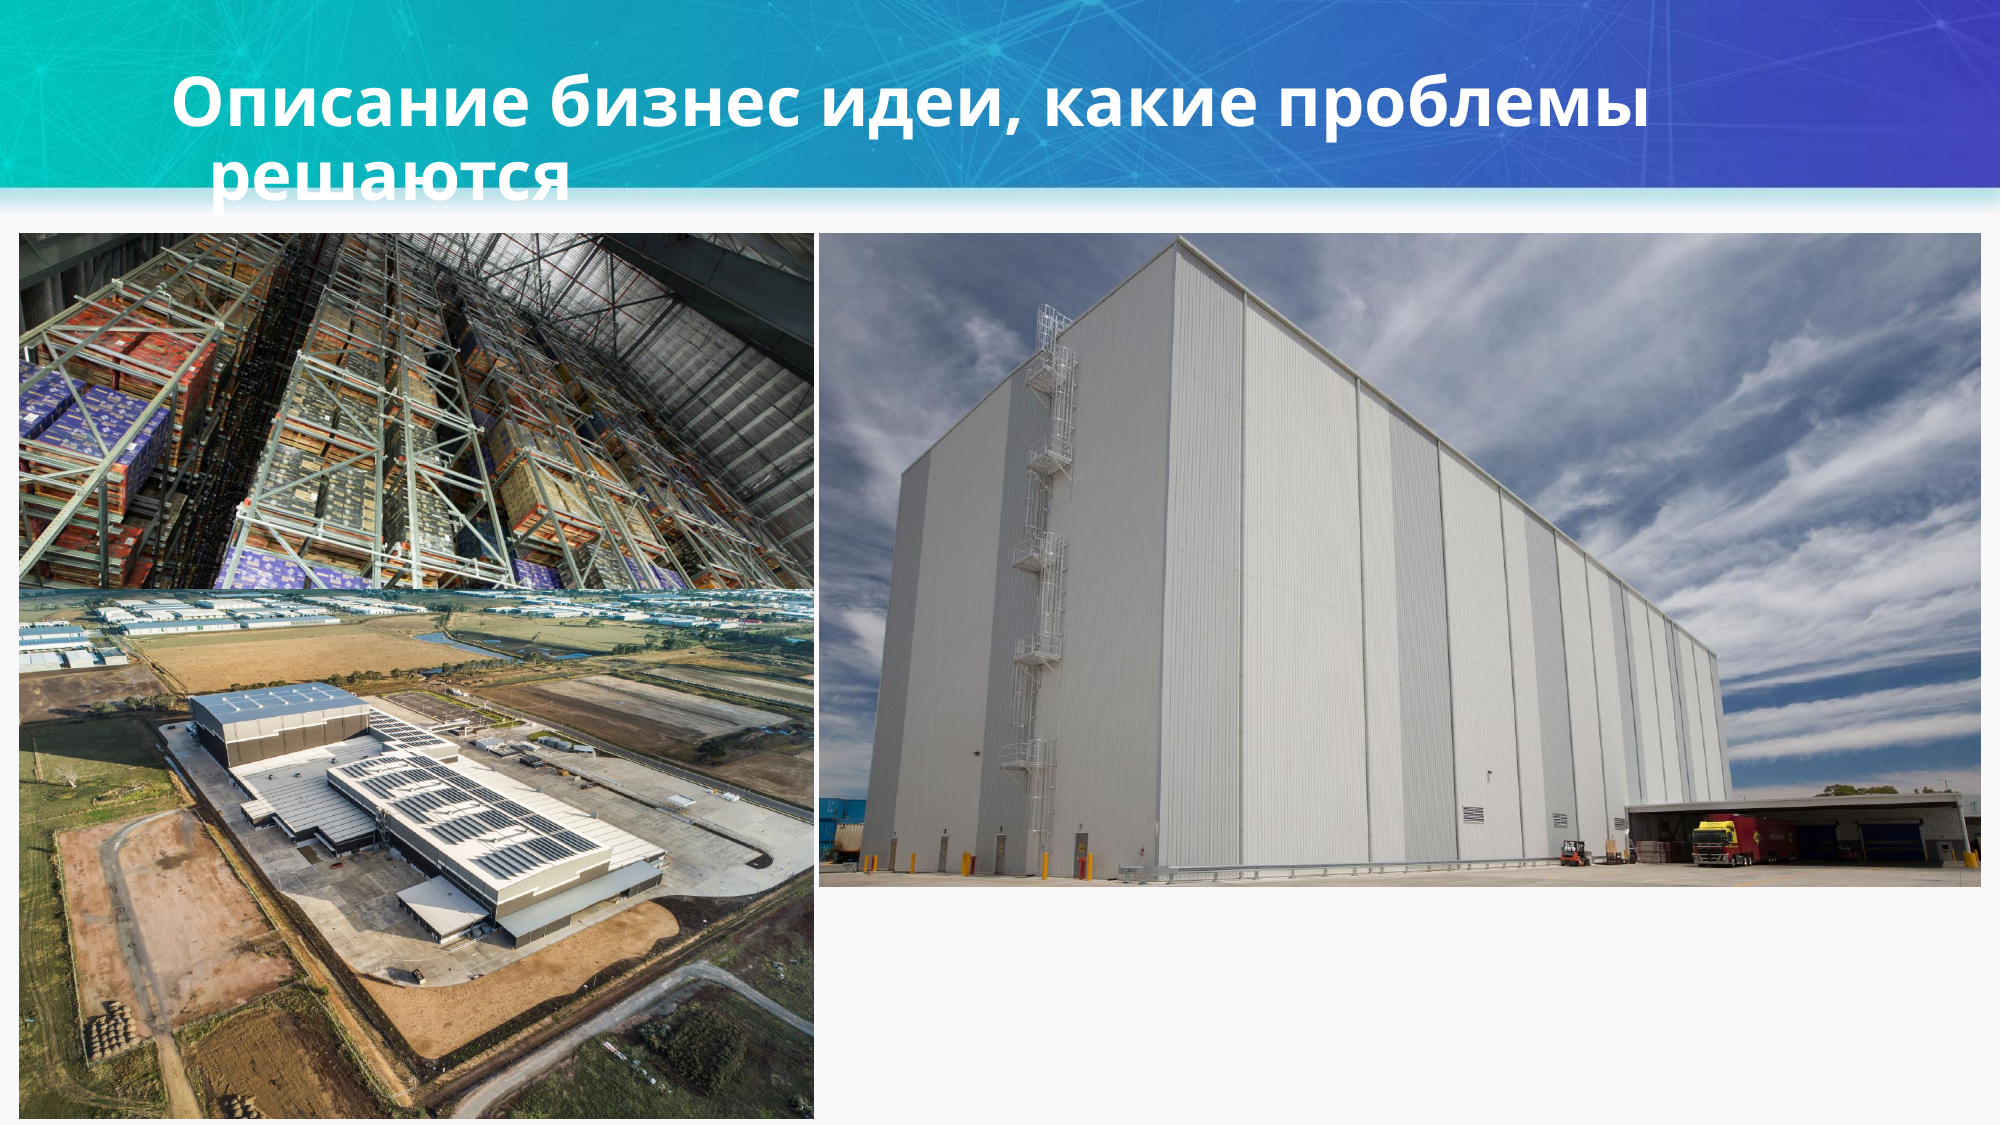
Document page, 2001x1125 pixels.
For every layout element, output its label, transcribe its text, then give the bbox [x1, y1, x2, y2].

picture [0, 0, 2000, 1125]
list Oписание бизнес идеи, какие проблемы решаются [118, 59, 1949, 149]
